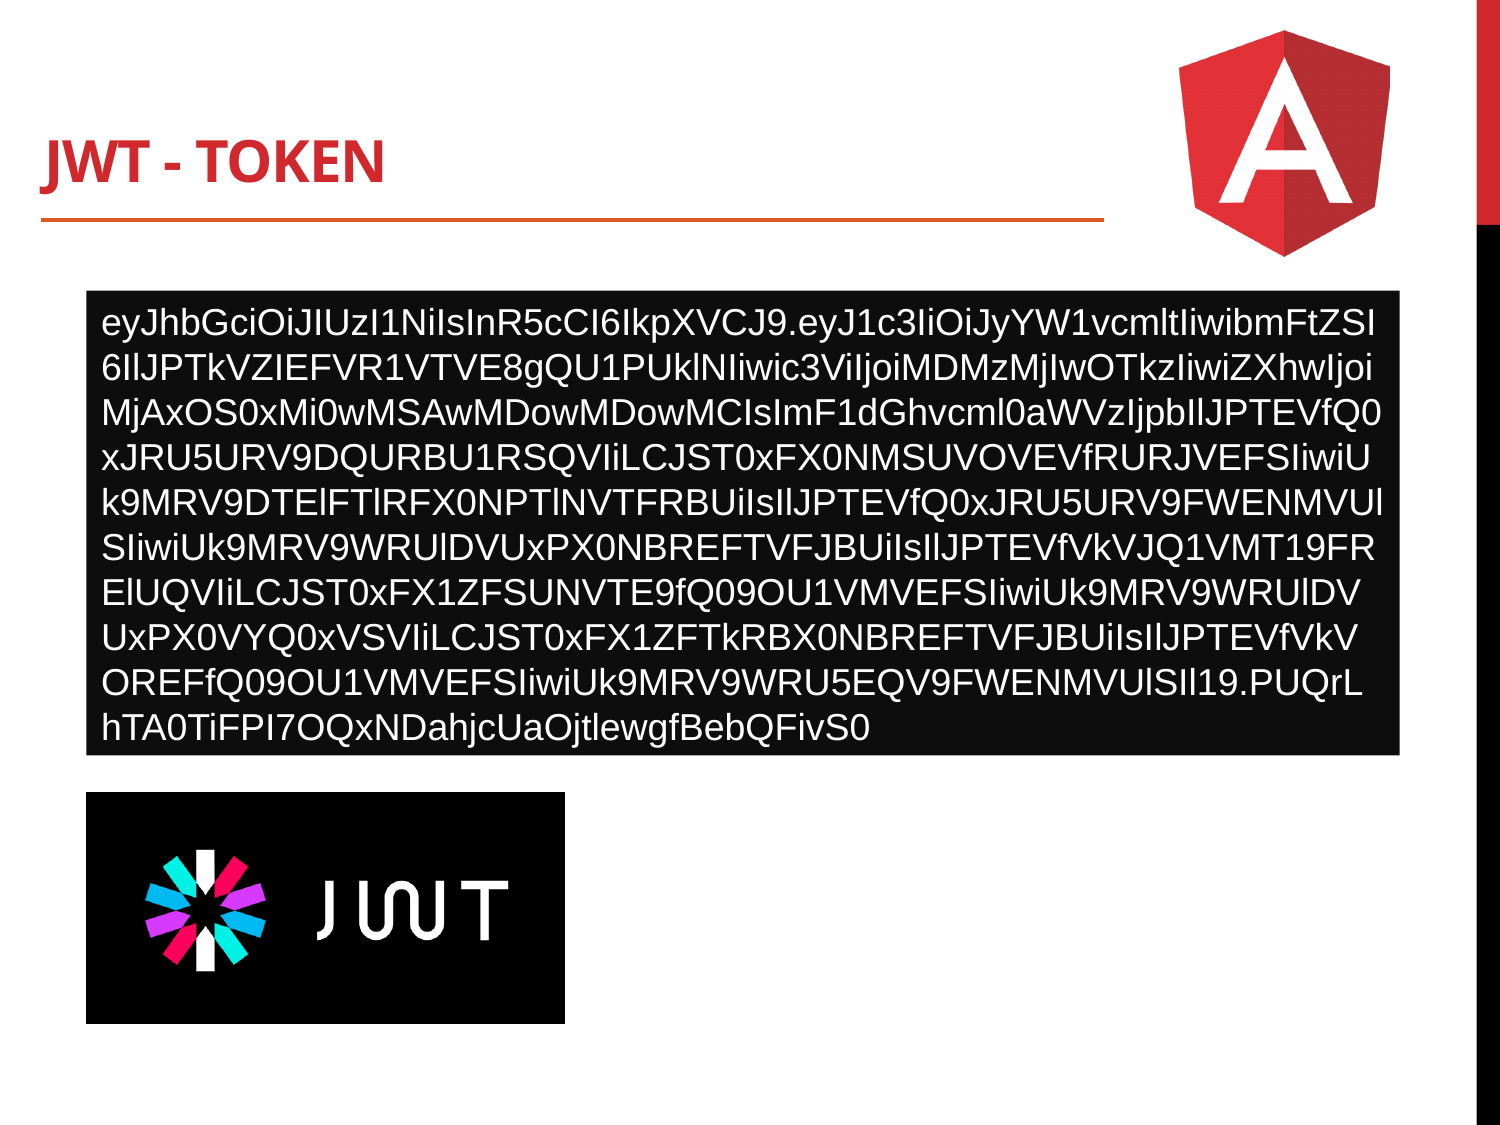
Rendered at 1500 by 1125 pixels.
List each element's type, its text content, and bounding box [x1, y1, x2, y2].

picture [85, 792, 566, 1025]
picture [1173, 25, 1391, 262]
text_box eyJhbGciOiJIUzI1NiIsInR5cCI6IkpXVCJ9.eyJ1c3IiOiJyYW1vcmltIiwibmFtZSI6IlJPTkVZIEFVR1VTVE8gQU1PUklNIiwic3ViIjoiMDMzMjIwOTkzIiwiZXhwIjoiMjAxOS0xMi0wMSAwMDowMDowMCIsImF1dGhvcml0aWVzIjpbIlJPTEVfQ0xJRU5URV9DQURBU1RSQVIiLCJST0xFX0NMSUVOVEVfRURJVEFSIiwiUk9MRV9DTElFTlRFX0NPTlNVTFRBUiIsIlJPTEVfQ0xJRU5URV9FWENMVUlSIiwiUk9MRV9WRUlDVUxPX0NBREFTVFJBUiIsIlJPTEVfVkVJQ1VMT19FRElUQVIiLCJST0xFX1ZFSUNVTE9fQ09OU1VMVEFSIiwiUk9MRV9WRUlDVUxPX0VYQ0xVSVIiLCJST0xFX1ZFTkRBX0NBREFTVFJBUiIsIlJPTEVfVkVOREFfQ09OU1VMVEFSIiwiUk9MRV9WRU5EQV9FWENMVUlSIl19.PUQrLhTA0TiFPI7OQxNDahjcUaOjtlewgfBebQFivS0 [86, 290, 1400, 756]
title Jwt - token [29, 53, 1172, 202]
